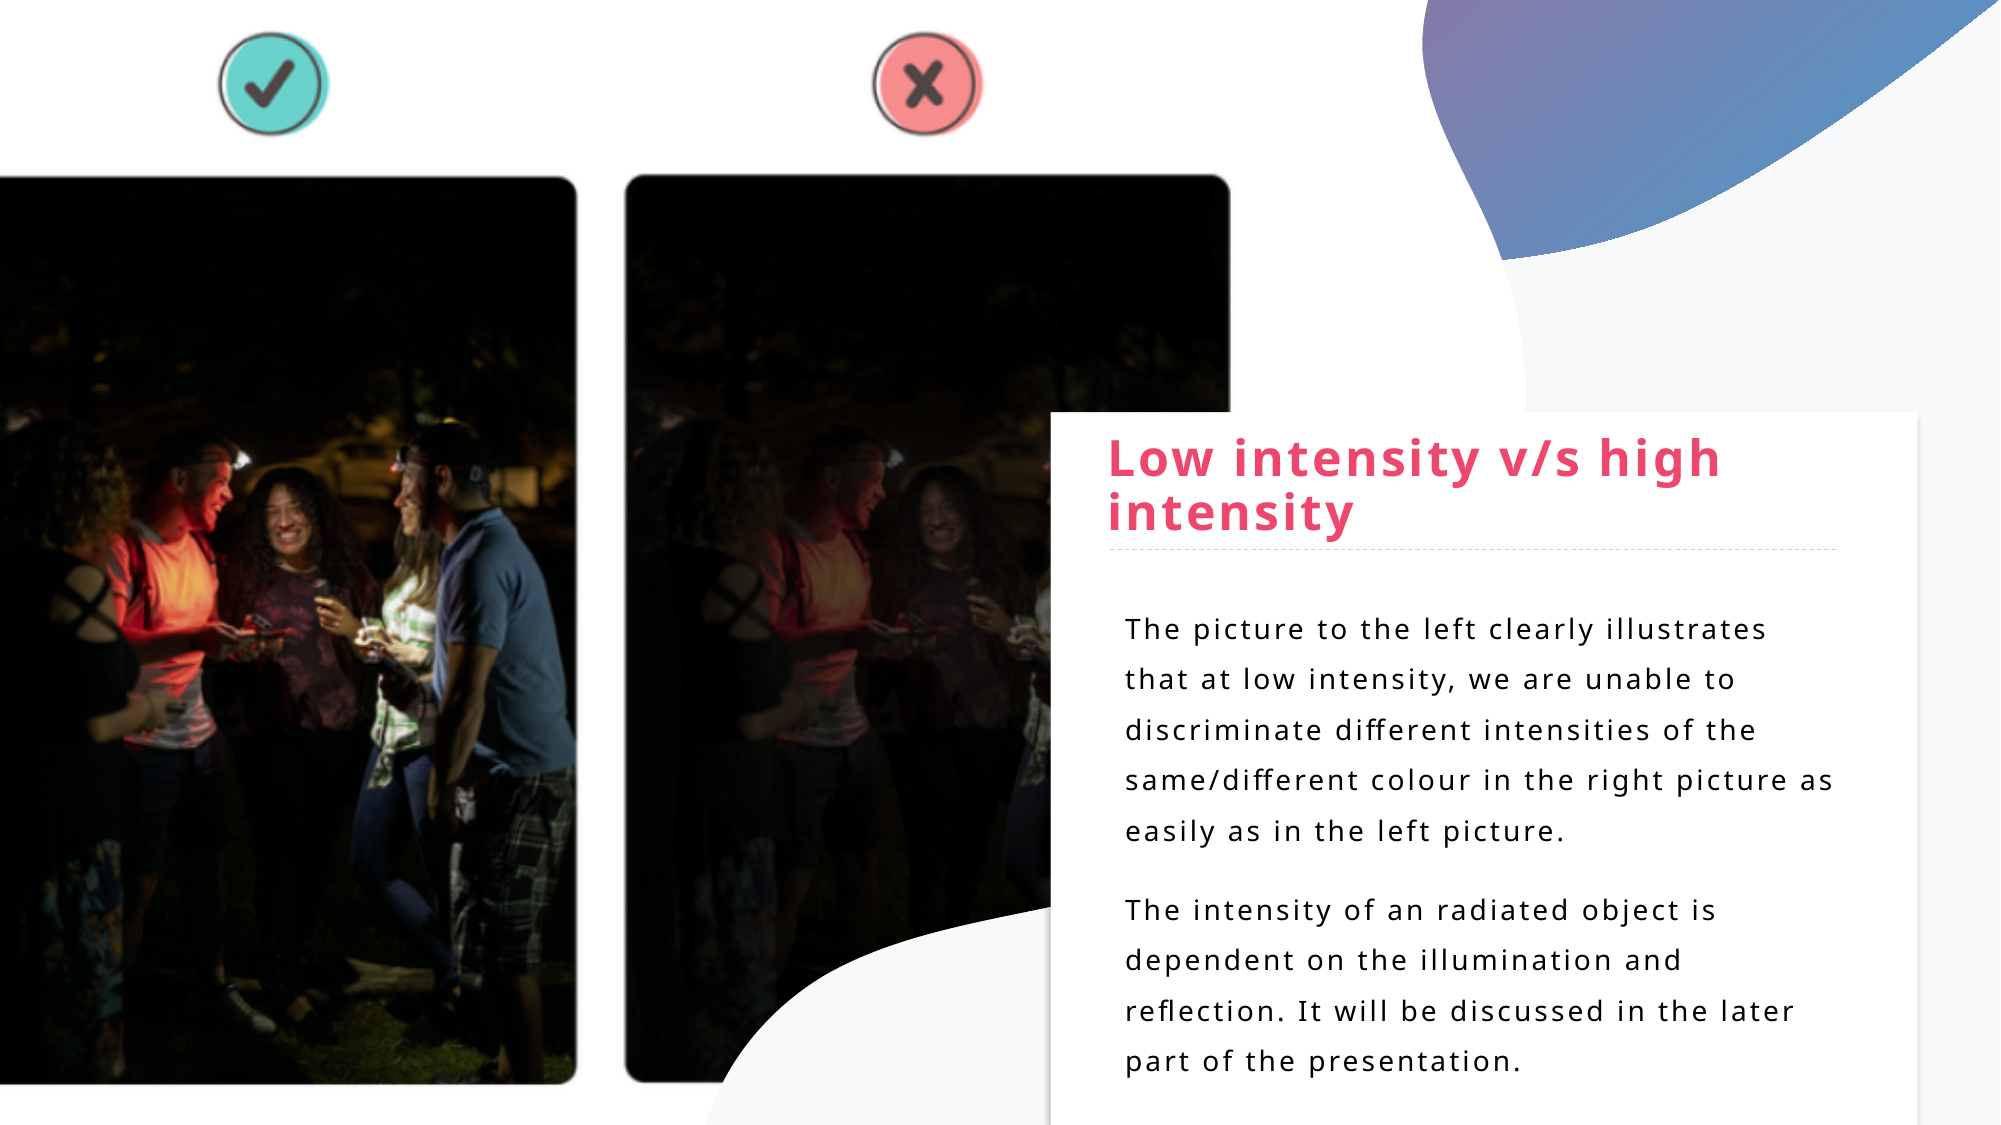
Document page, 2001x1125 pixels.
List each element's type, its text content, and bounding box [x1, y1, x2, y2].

list The picture to the left clearly illustrates that at low intensity, we are unable to discriminate different intensities of the same/different colour in the right picture as easily as in the left picture. The intensity of an radiated object is dependent on the illumination and reflection. It will be discussed in the later part of the presentation. [1526, 586, 1858, 1087]
title Low intensity v/s high intensity [1526, 432, 1859, 542]
picture [0, 0, 1526, 1125]
